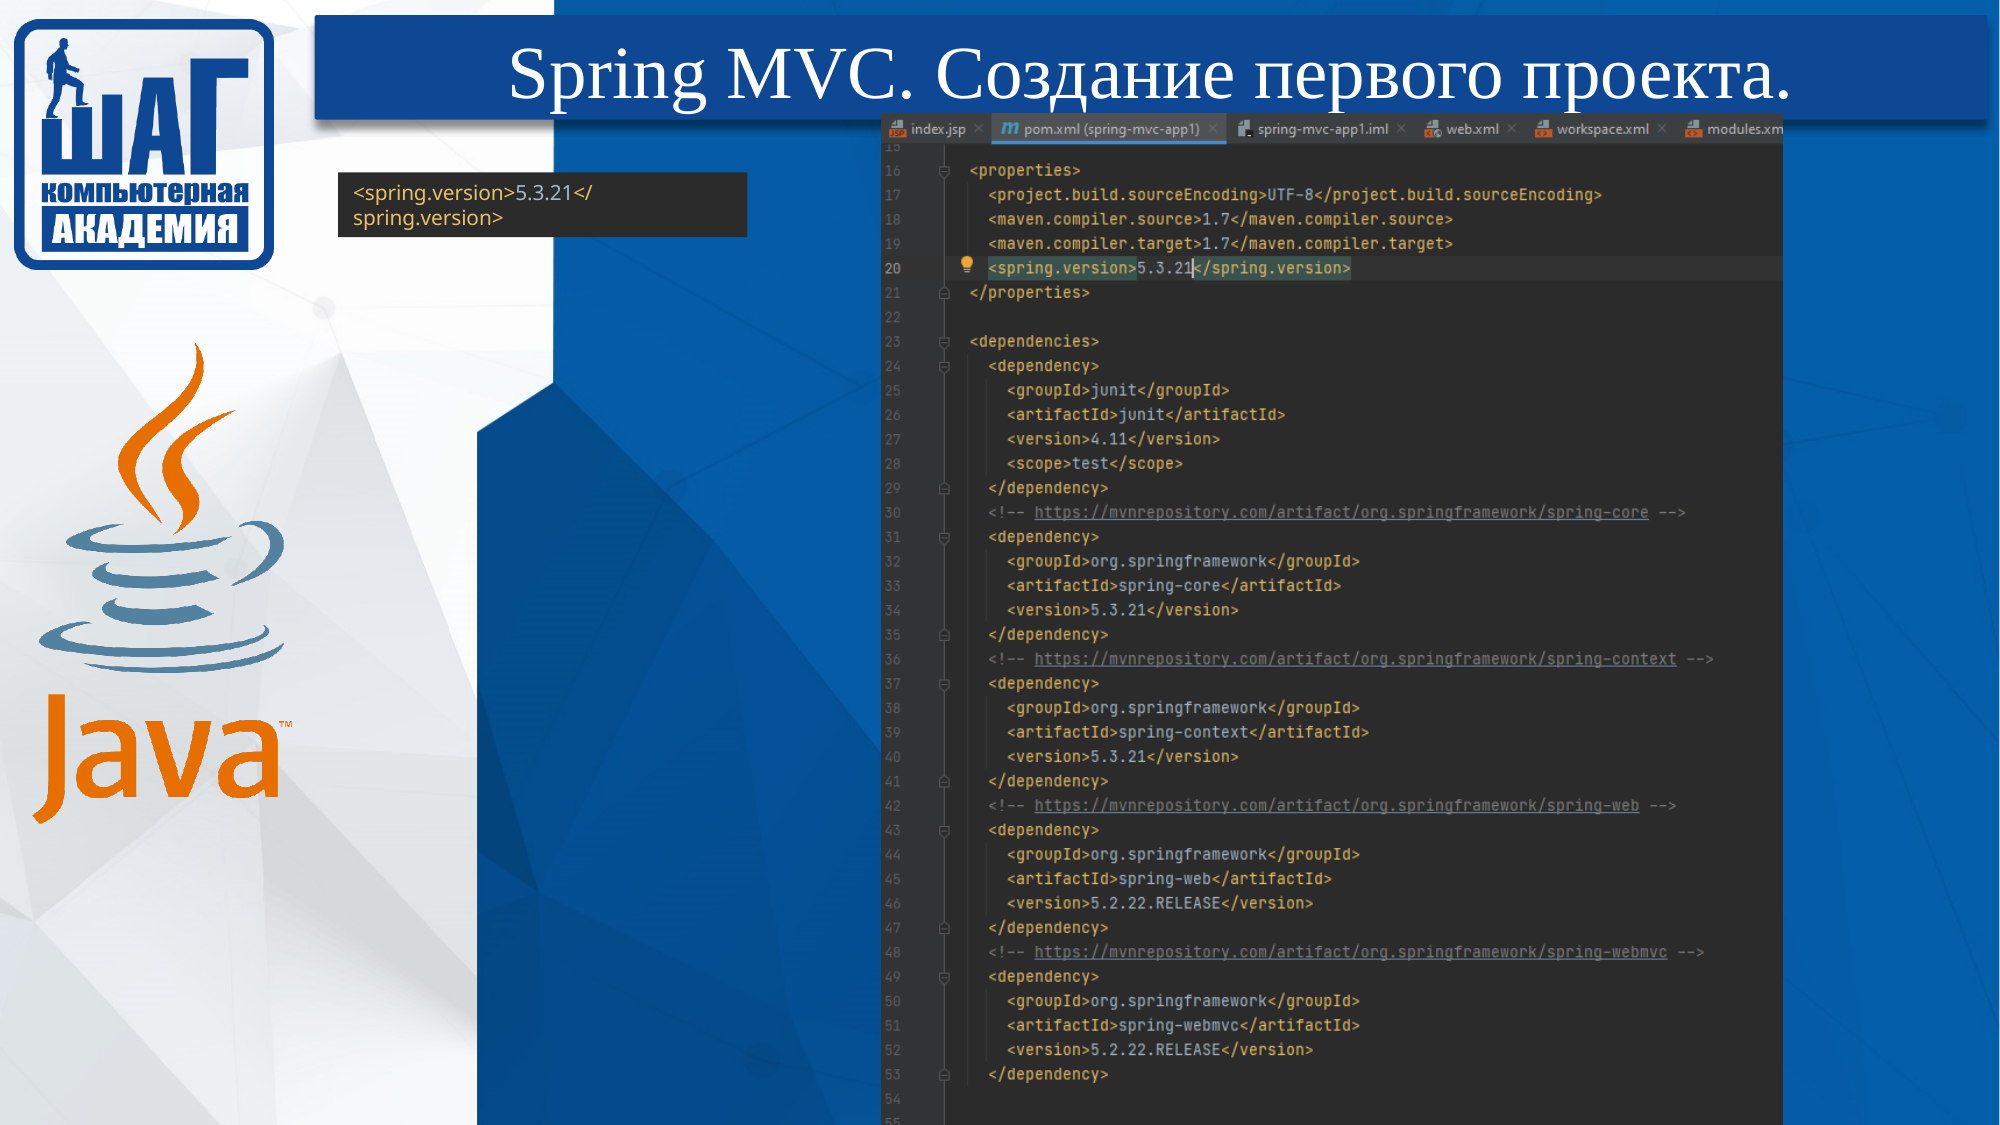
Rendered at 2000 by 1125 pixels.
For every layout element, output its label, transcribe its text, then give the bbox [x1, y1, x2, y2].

text_box <spring.version>5.3.21</spring.version> [338, 172, 748, 238]
text_box Spring MVC. Создание первого проекта. [314, 15, 1988, 120]
picture [0, 0, 2000, 1125]
